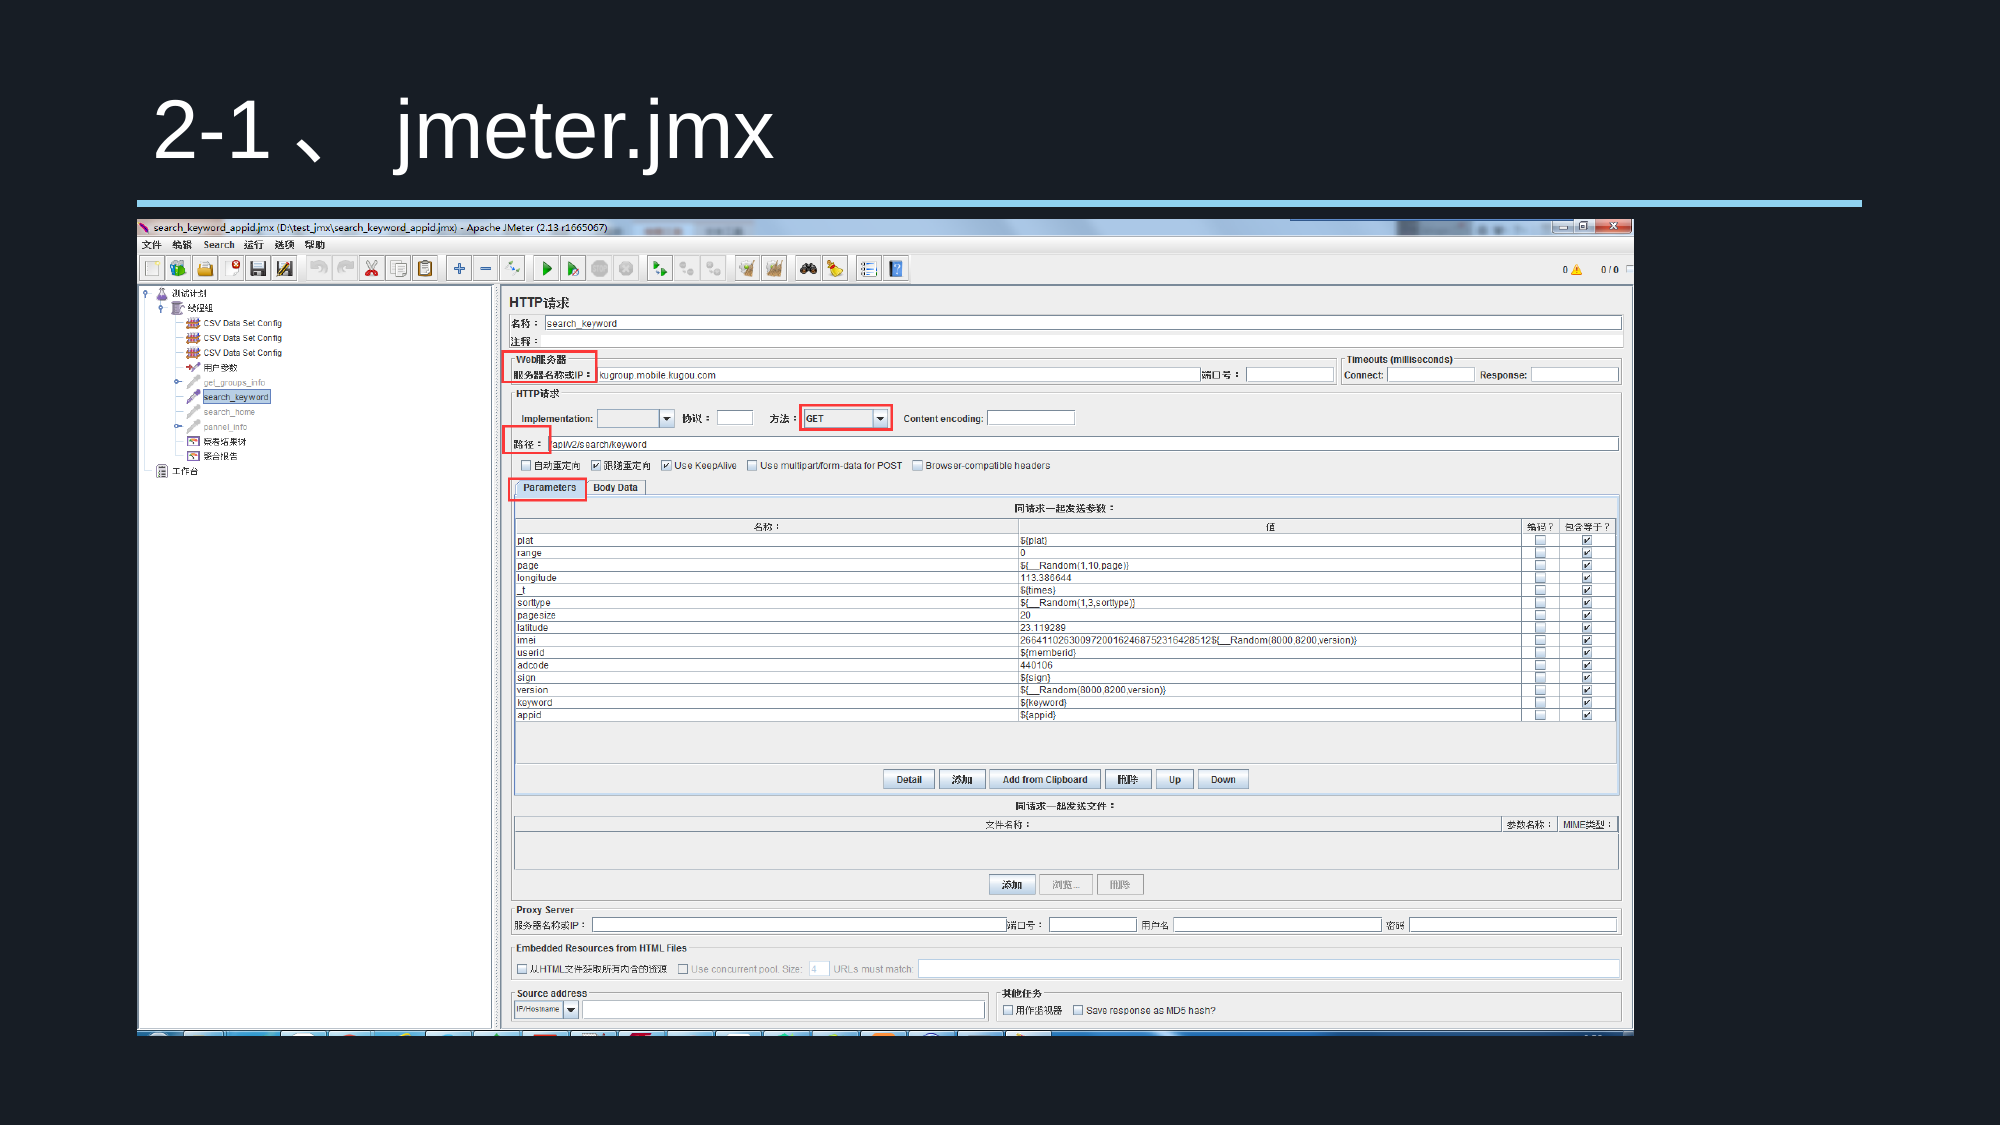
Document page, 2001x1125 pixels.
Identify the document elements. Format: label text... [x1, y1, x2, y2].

title 2-1、jmeter.jmx [137, 59, 1863, 203]
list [137, 219, 1634, 1036]
